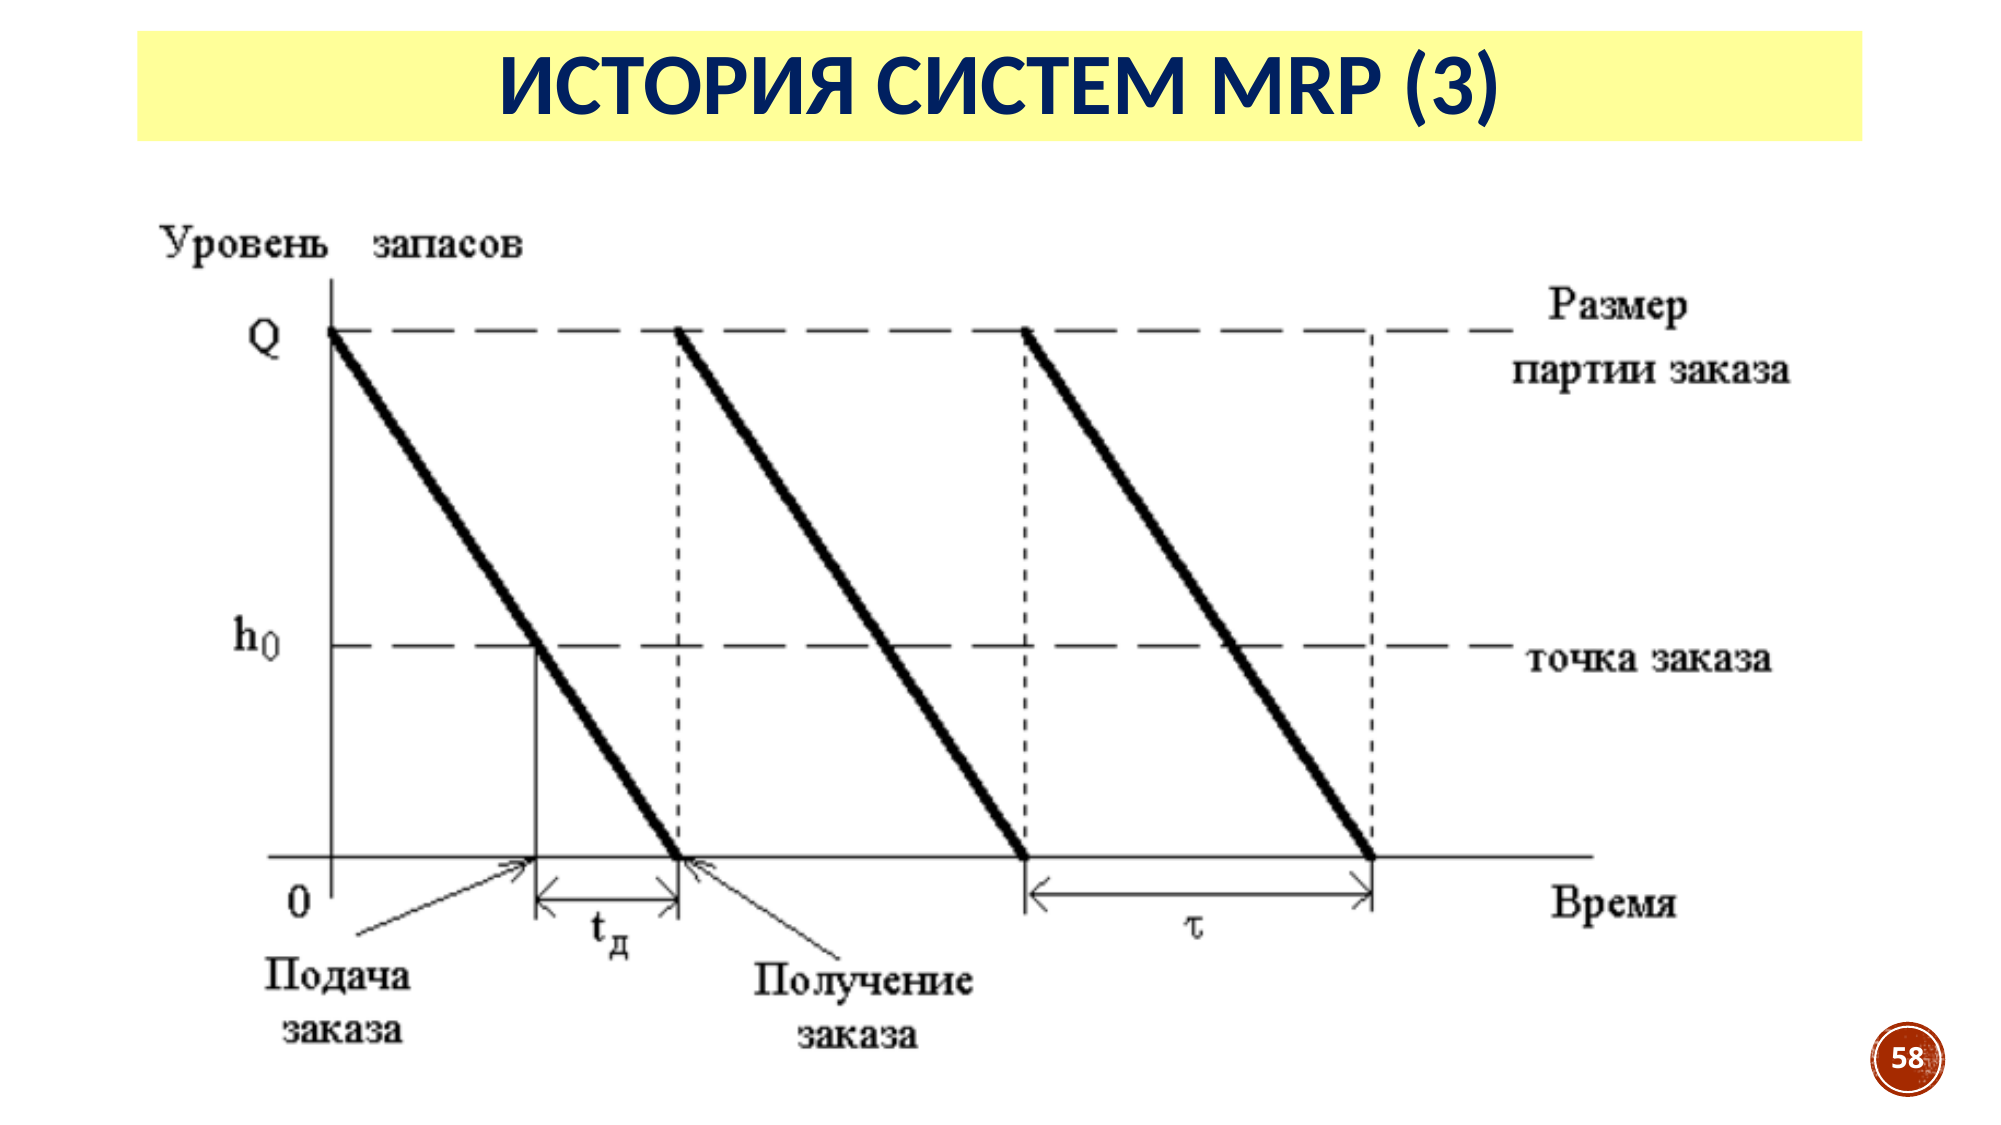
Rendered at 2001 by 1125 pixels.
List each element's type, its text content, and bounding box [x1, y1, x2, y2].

slide_number 58 [1855, 1028, 1961, 1089]
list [108, 200, 1801, 1076]
title История систем MRP (3) [137, 30, 1863, 142]
